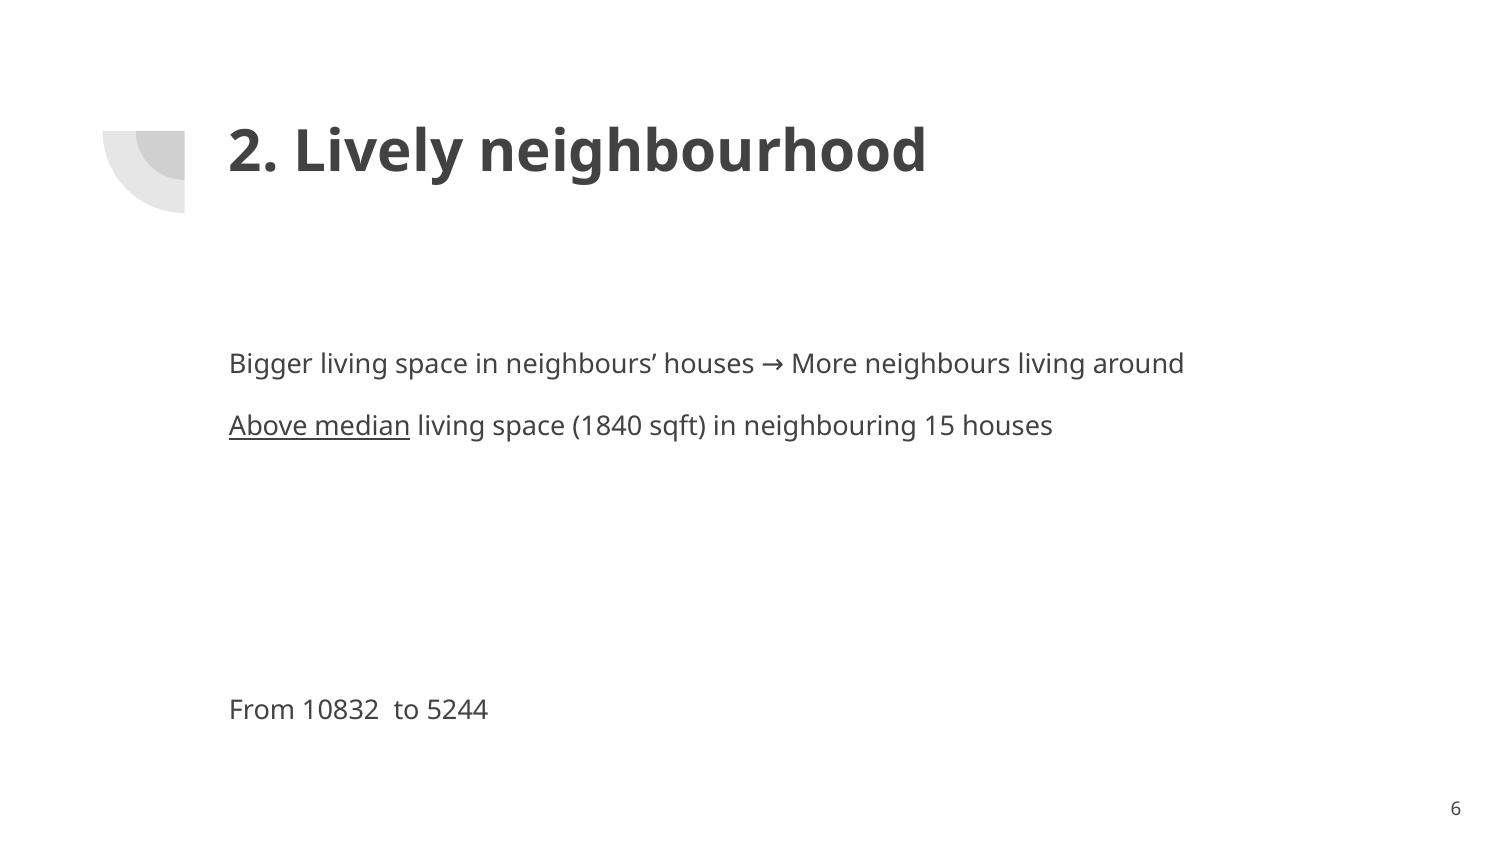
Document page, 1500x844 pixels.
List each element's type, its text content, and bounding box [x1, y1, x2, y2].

list Bigger living space in neighbours’ houses → More neighbours living around Above median living space (1840 sqft) in neighbouring 15 houses [213, 326, 1368, 744]
title 2. Lively neighbourhood [213, 98, 1368, 263]
text_box From 10832 to 5244 [213, 677, 562, 741]
slide_number ‹#› [1386, 777, 1477, 842]
